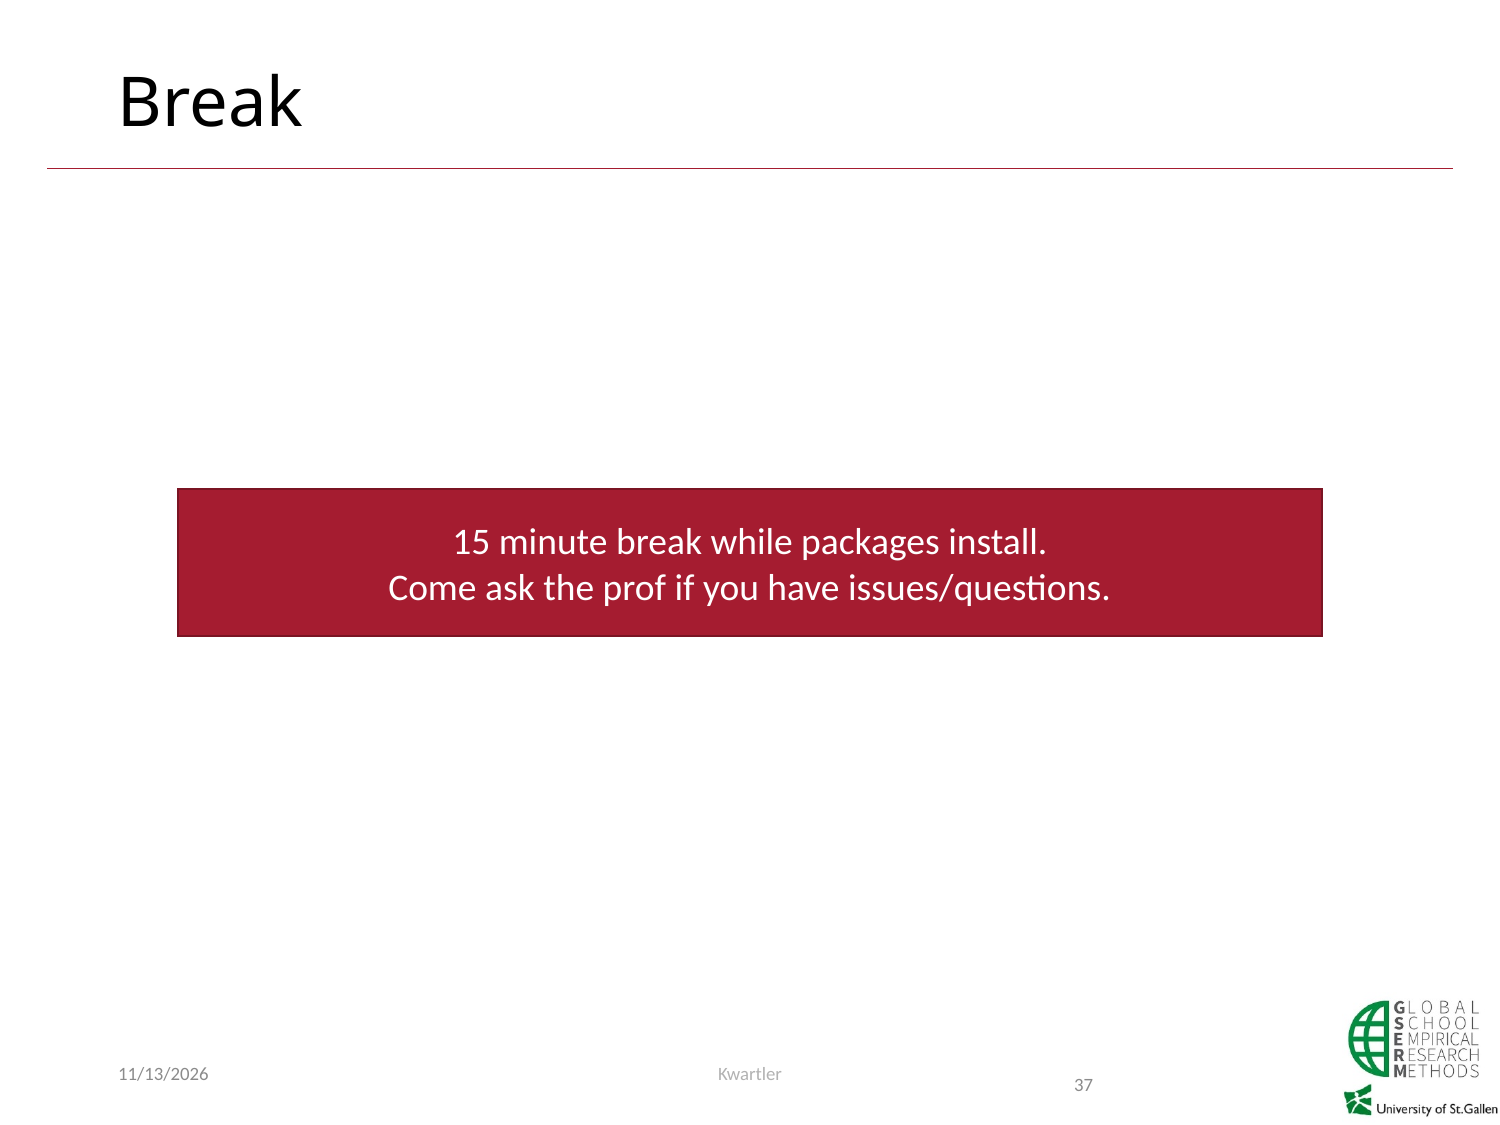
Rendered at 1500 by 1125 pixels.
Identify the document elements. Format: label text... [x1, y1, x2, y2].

slide_number 37 [1059, 1042, 1200, 1103]
title Break [103, 59, 1397, 157]
picture [1342, 992, 1500, 1125]
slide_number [103, 1042, 441, 1103]
text_box 15 minute break while packages install. Come ask the prof if you have issues/questions. [177, 488, 1323, 637]
footer Kwartler [496, 1042, 1004, 1103]
